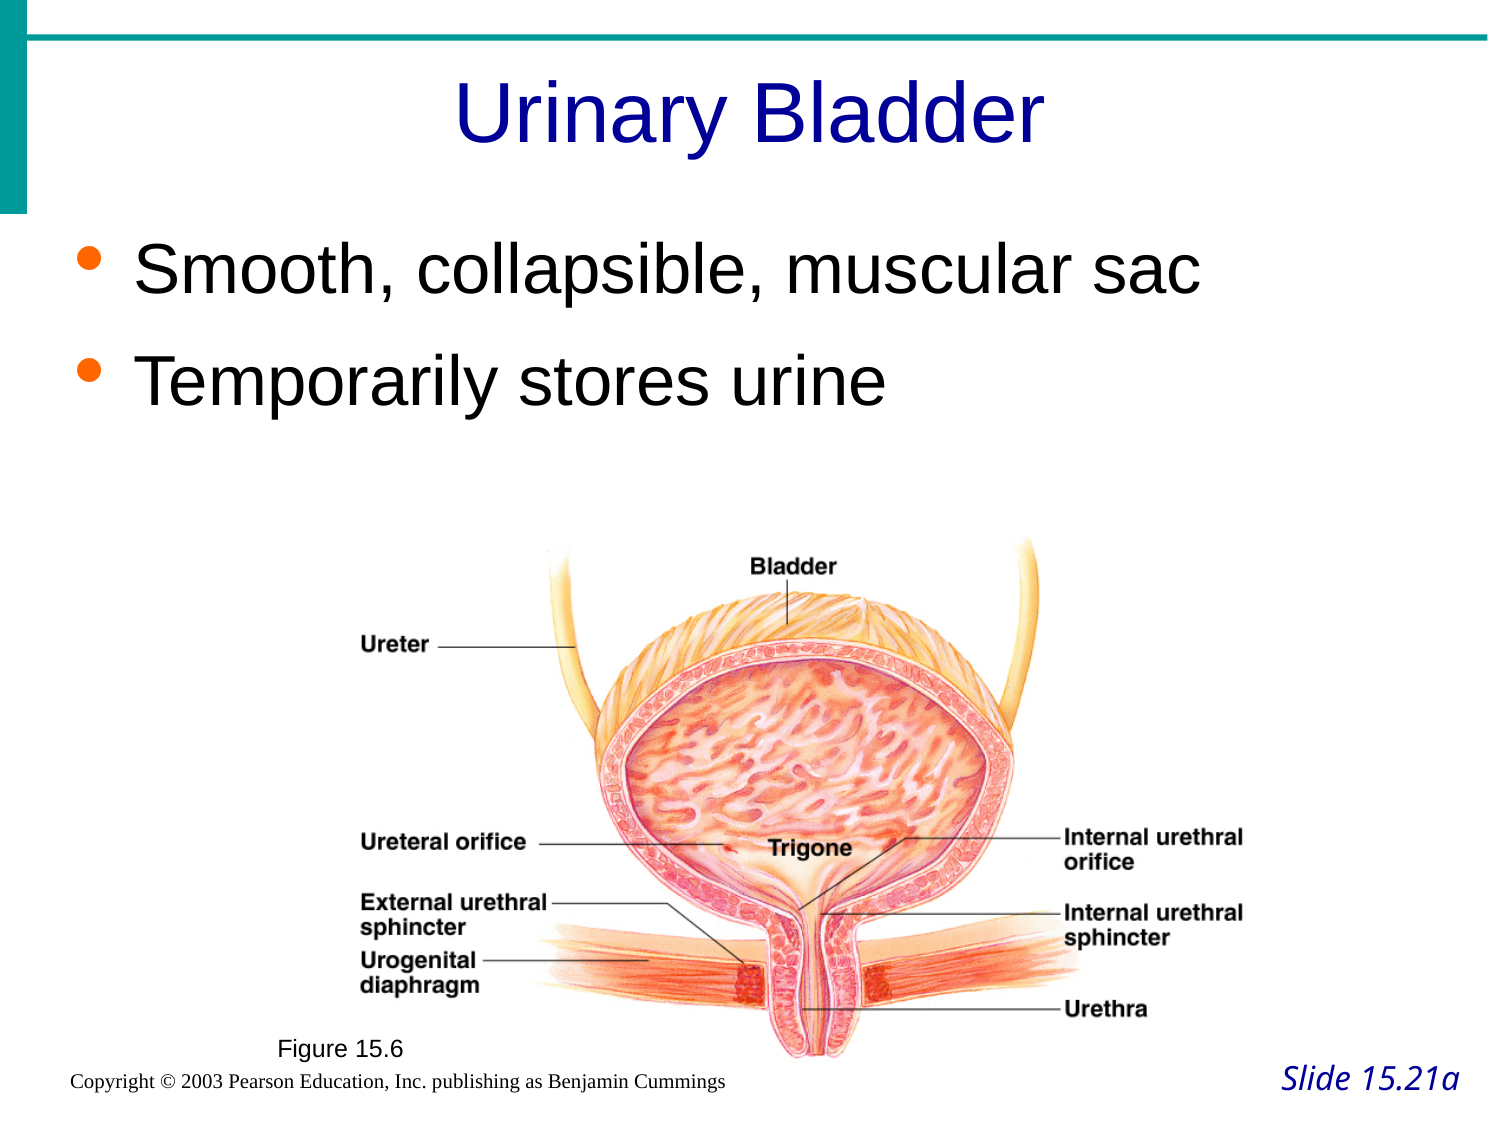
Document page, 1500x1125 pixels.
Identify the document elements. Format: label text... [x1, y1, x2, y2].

text_box Smooth, collapsible, muscular sac Temporarily stores urine [62, 224, 1463, 428]
text_box Copyright © 2003 Pearson Education, Inc. publishing as Benjamin Cummings [55, 1059, 741, 1100]
text_box Urinary Bladder [62, 50, 1438, 168]
text_box Slide 15.21a [1262, 1050, 1475, 1100]
text_box [0, 0, 25, 213]
picture [349, 525, 1260, 1063]
text_box Figure 15.6 [262, 1025, 469, 1070]
